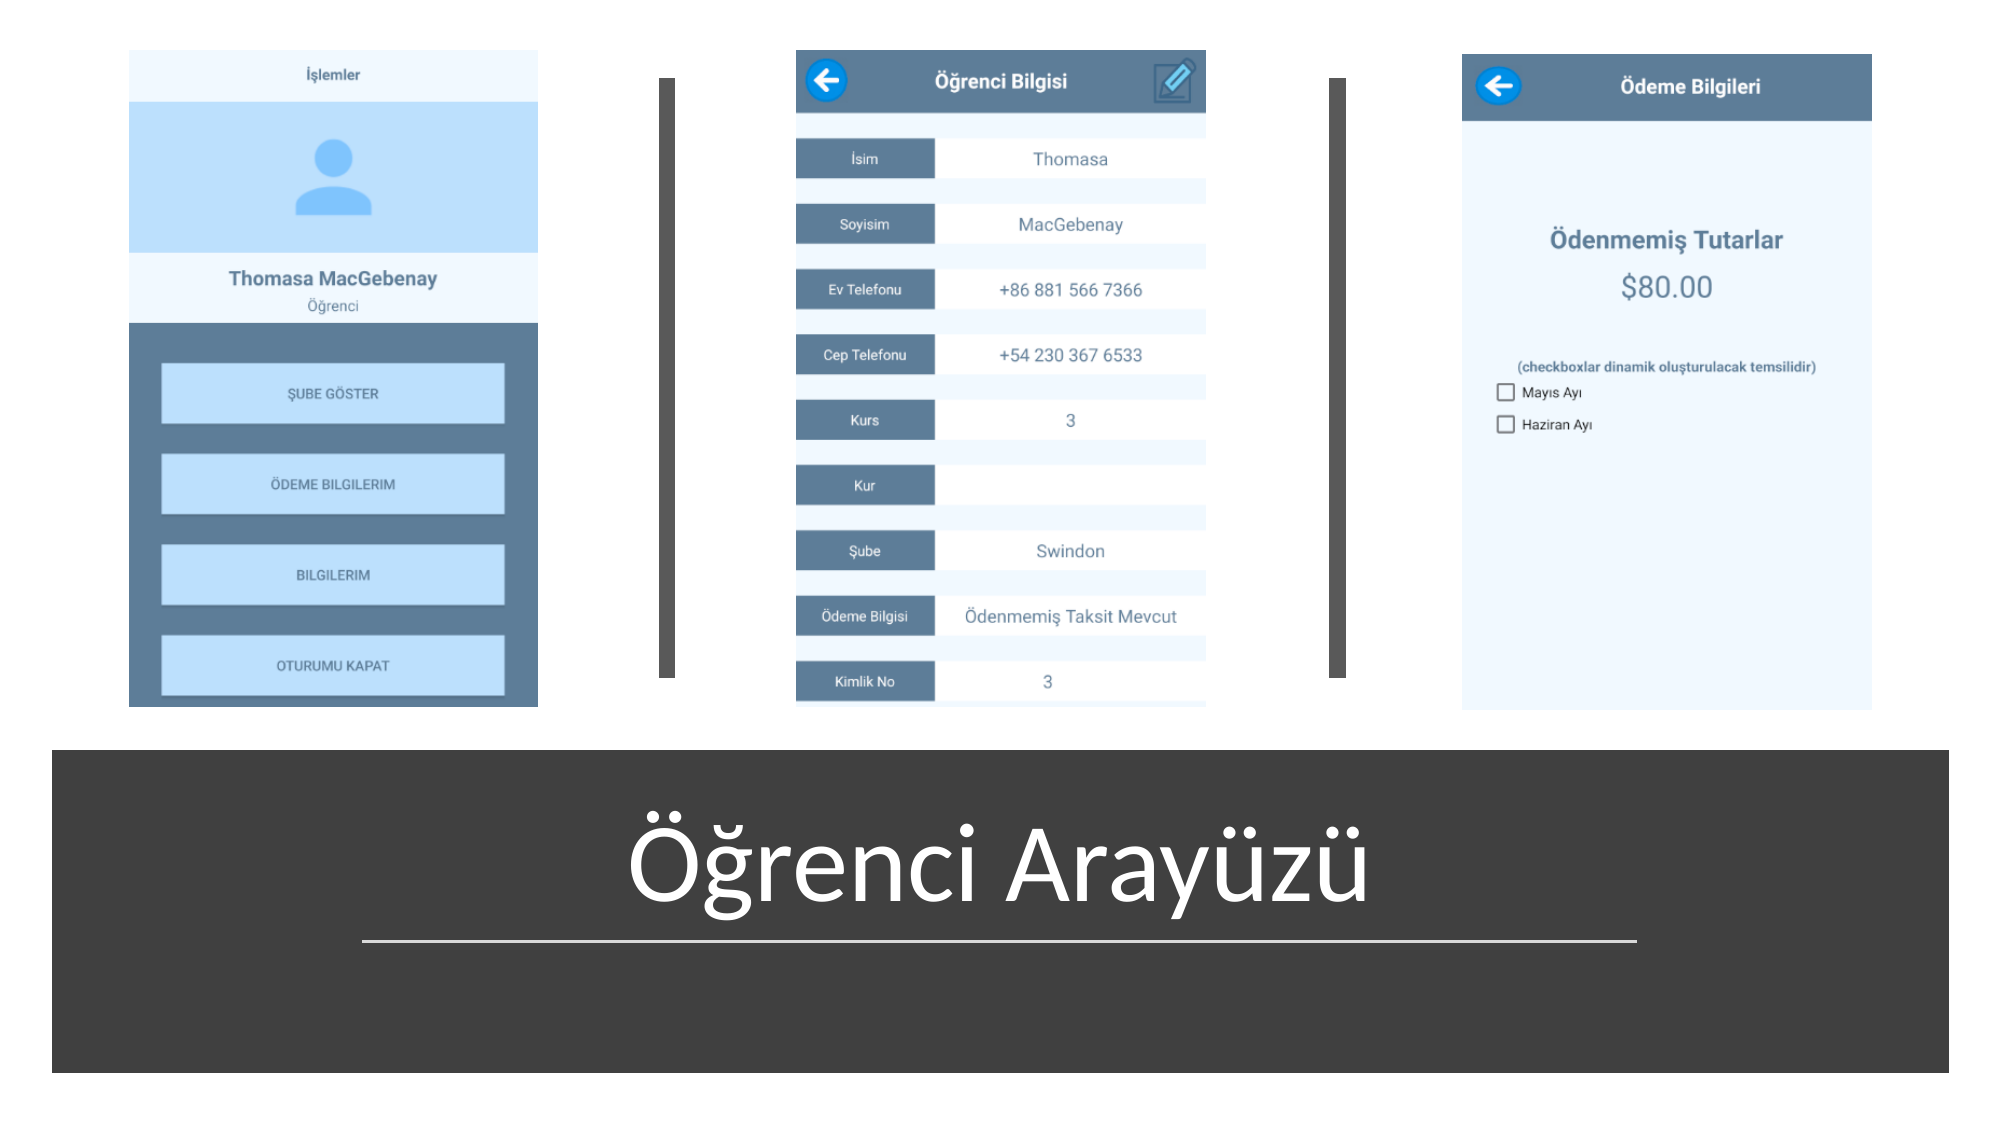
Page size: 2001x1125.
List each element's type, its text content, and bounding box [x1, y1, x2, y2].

picture [1462, 53, 1872, 711]
title Öğrenci Arayüzü [86, 780, 1914, 933]
picture [129, 50, 538, 707]
picture [795, 50, 1207, 707]
text_box [61, 760, 1939, 1063]
